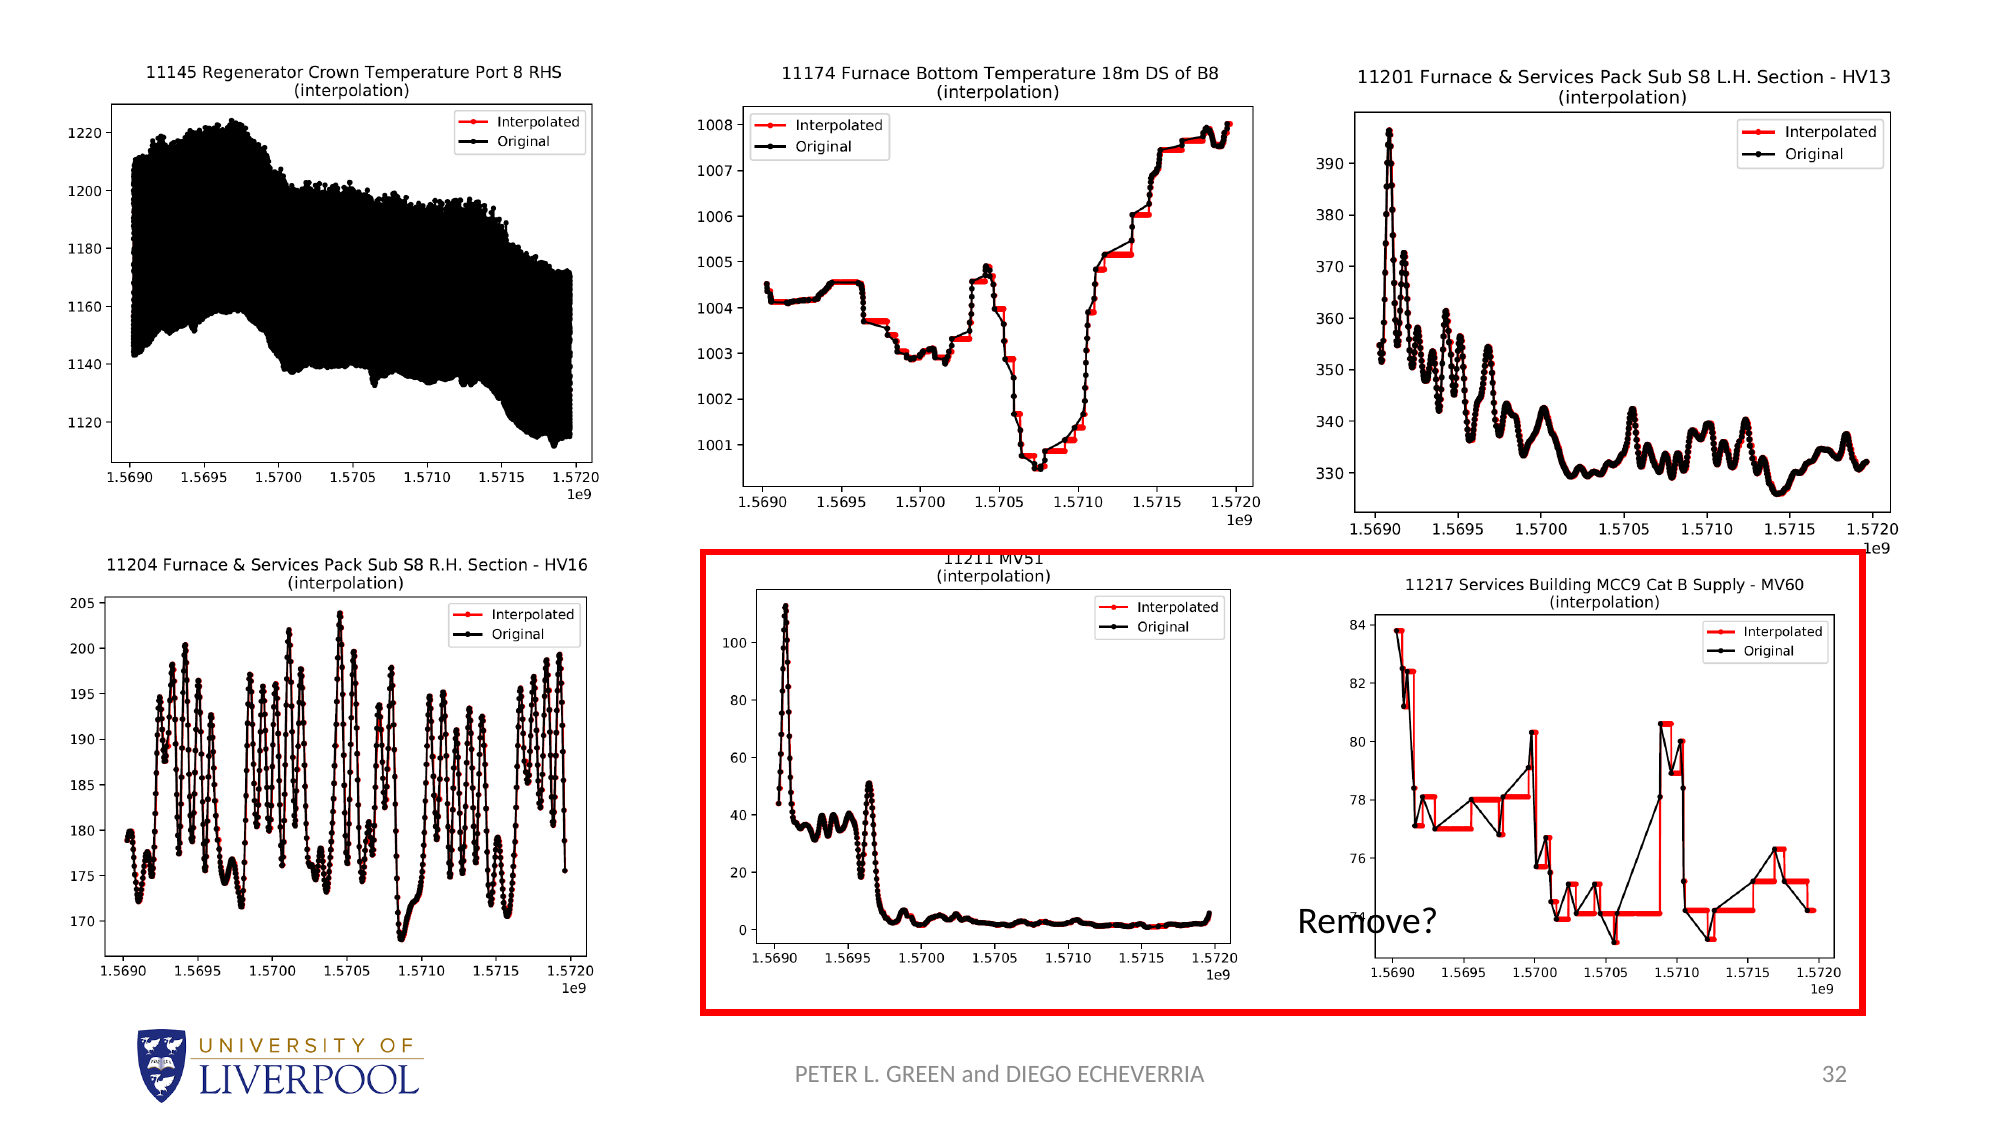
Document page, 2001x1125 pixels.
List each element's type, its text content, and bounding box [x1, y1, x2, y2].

text_box Remove? [1282, 888, 1334, 949]
picture [1334, 565, 1848, 996]
slide_number 32 [1412, 1042, 1863, 1103]
text_box [702, 551, 1864, 1013]
picture [1288, 56, 1908, 563]
picture [137, 1029, 424, 1103]
footer PETER L. GREEN and DIEGO ECHEVERRIA [662, 1042, 1338, 1103]
picture [49, 54, 607, 507]
picture [680, 54, 1272, 996]
picture [51, 543, 607, 996]
